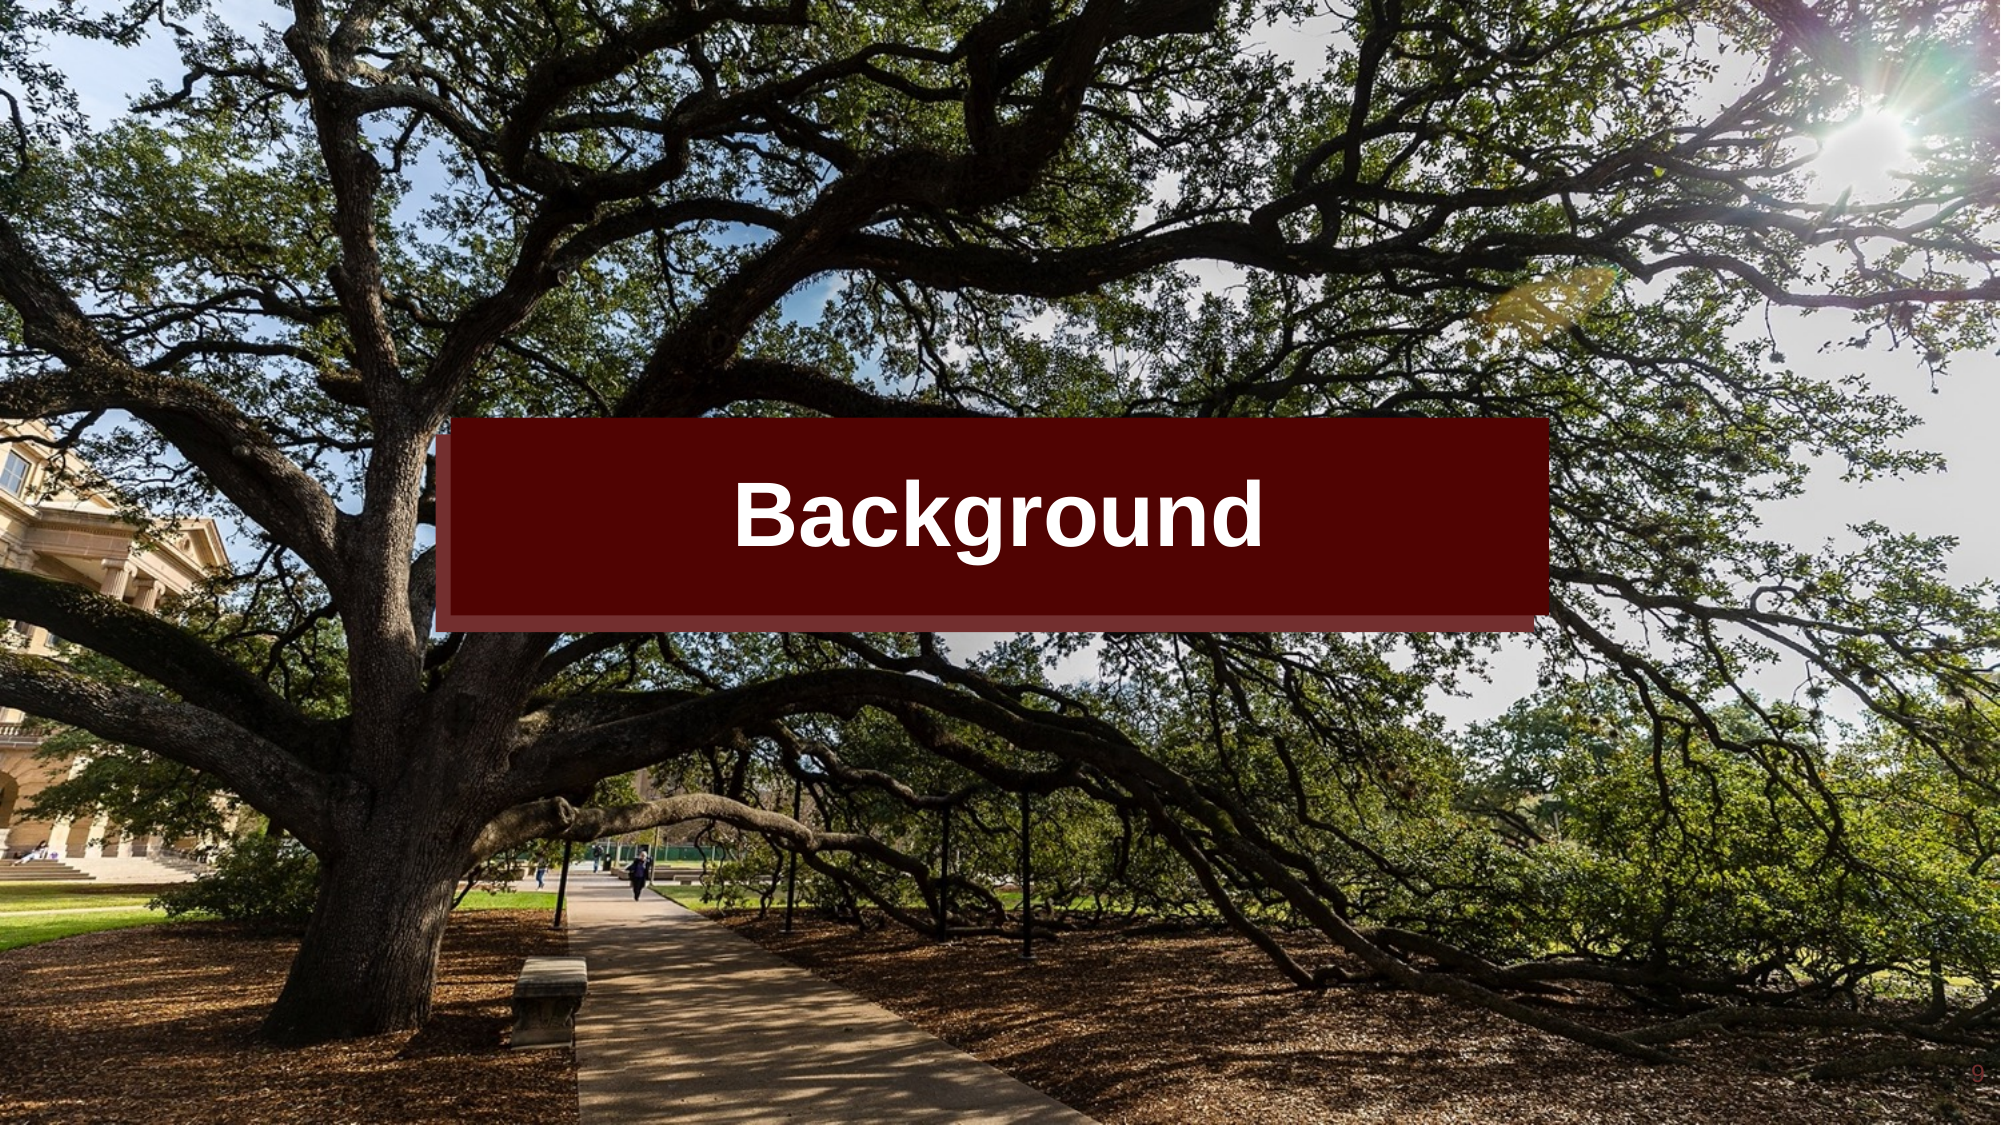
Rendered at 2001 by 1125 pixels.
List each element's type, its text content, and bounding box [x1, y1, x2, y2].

title Background [450, 417, 1550, 616]
slide_number 9 [1550, 1042, 2000, 1103]
picture [0, 0, 2000, 1125]
